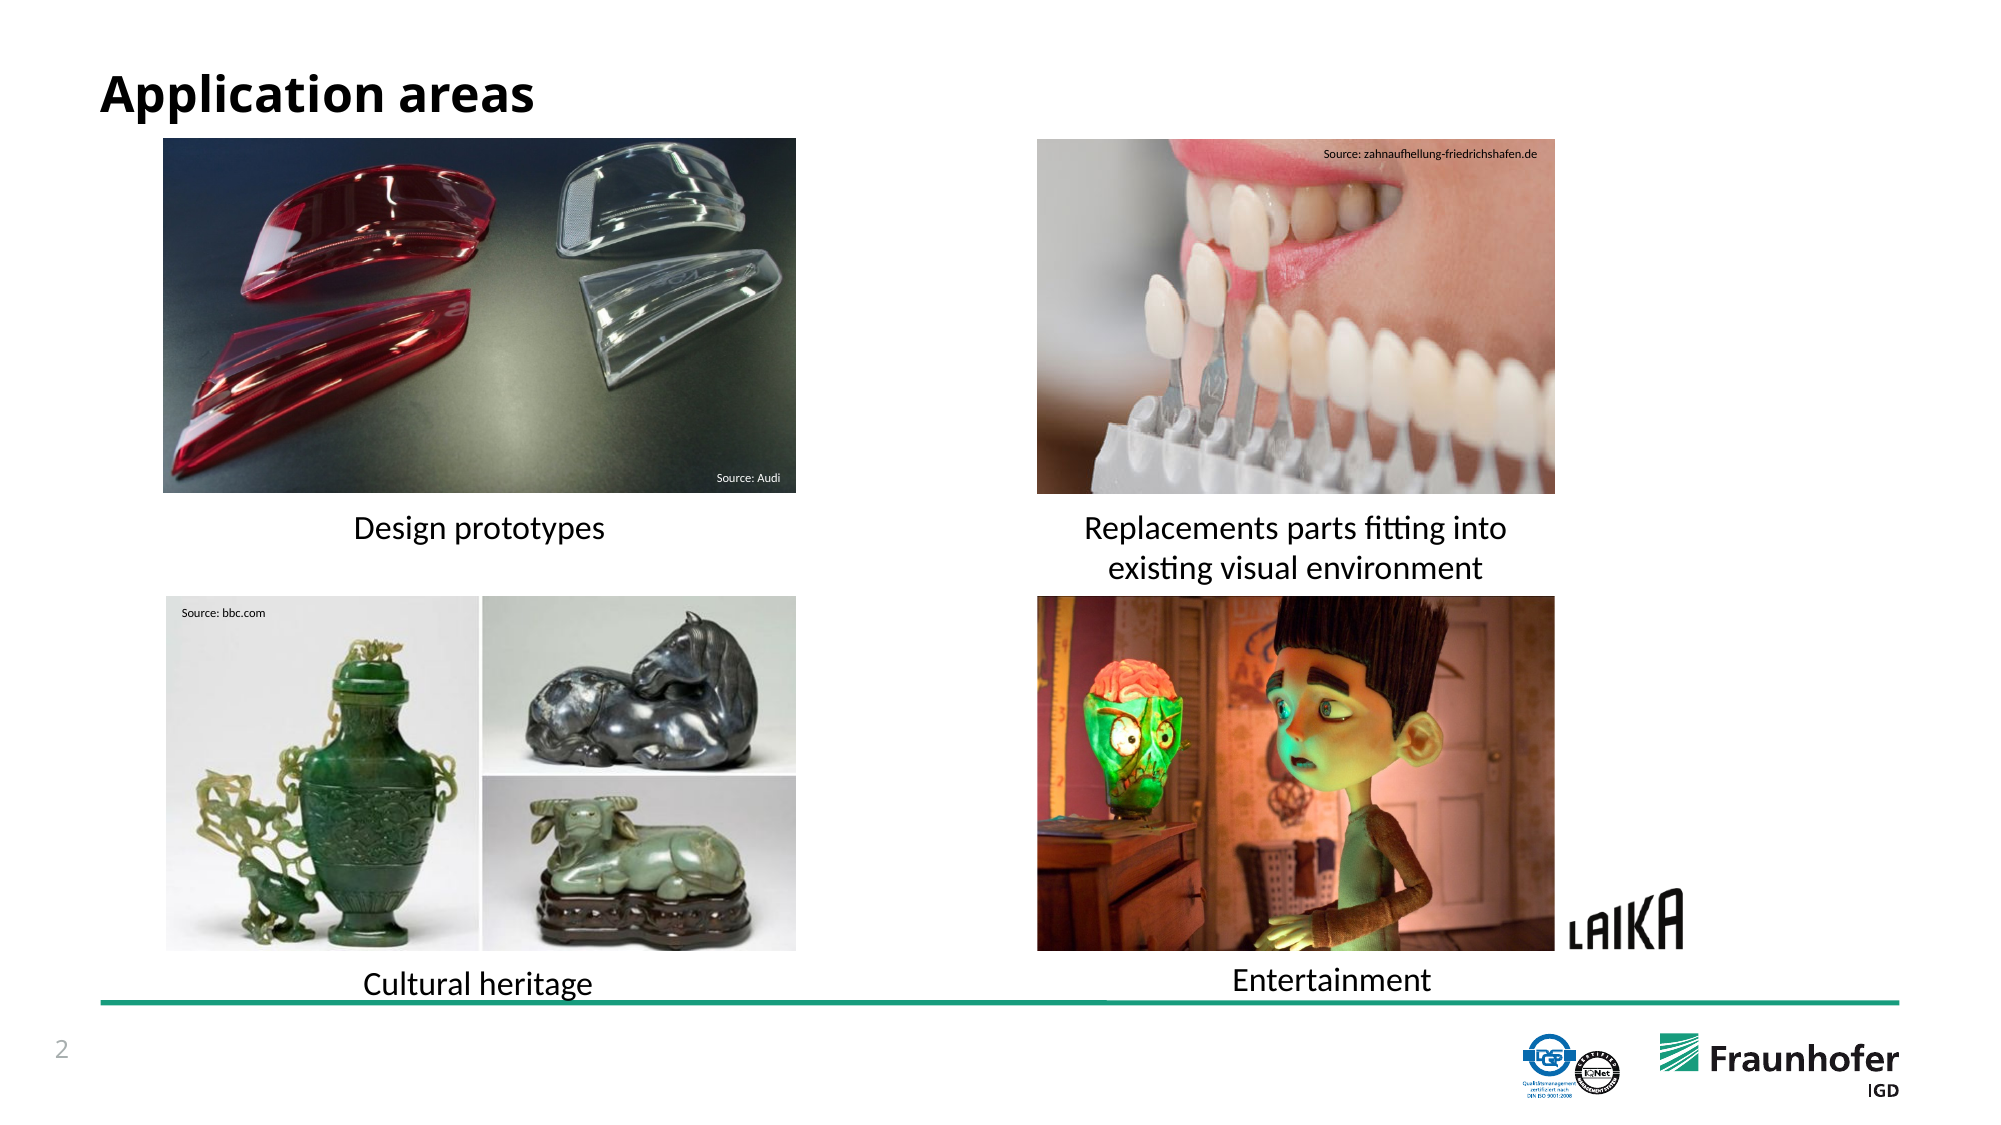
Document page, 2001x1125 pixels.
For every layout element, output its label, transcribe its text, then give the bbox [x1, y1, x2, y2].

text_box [163, 596, 797, 1011]
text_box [1037, 138, 1555, 595]
slide_number 2 [0, 1032, 70, 1054]
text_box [1017, 596, 1686, 1007]
title Application areas [100, 62, 1900, 188]
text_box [163, 137, 797, 555]
